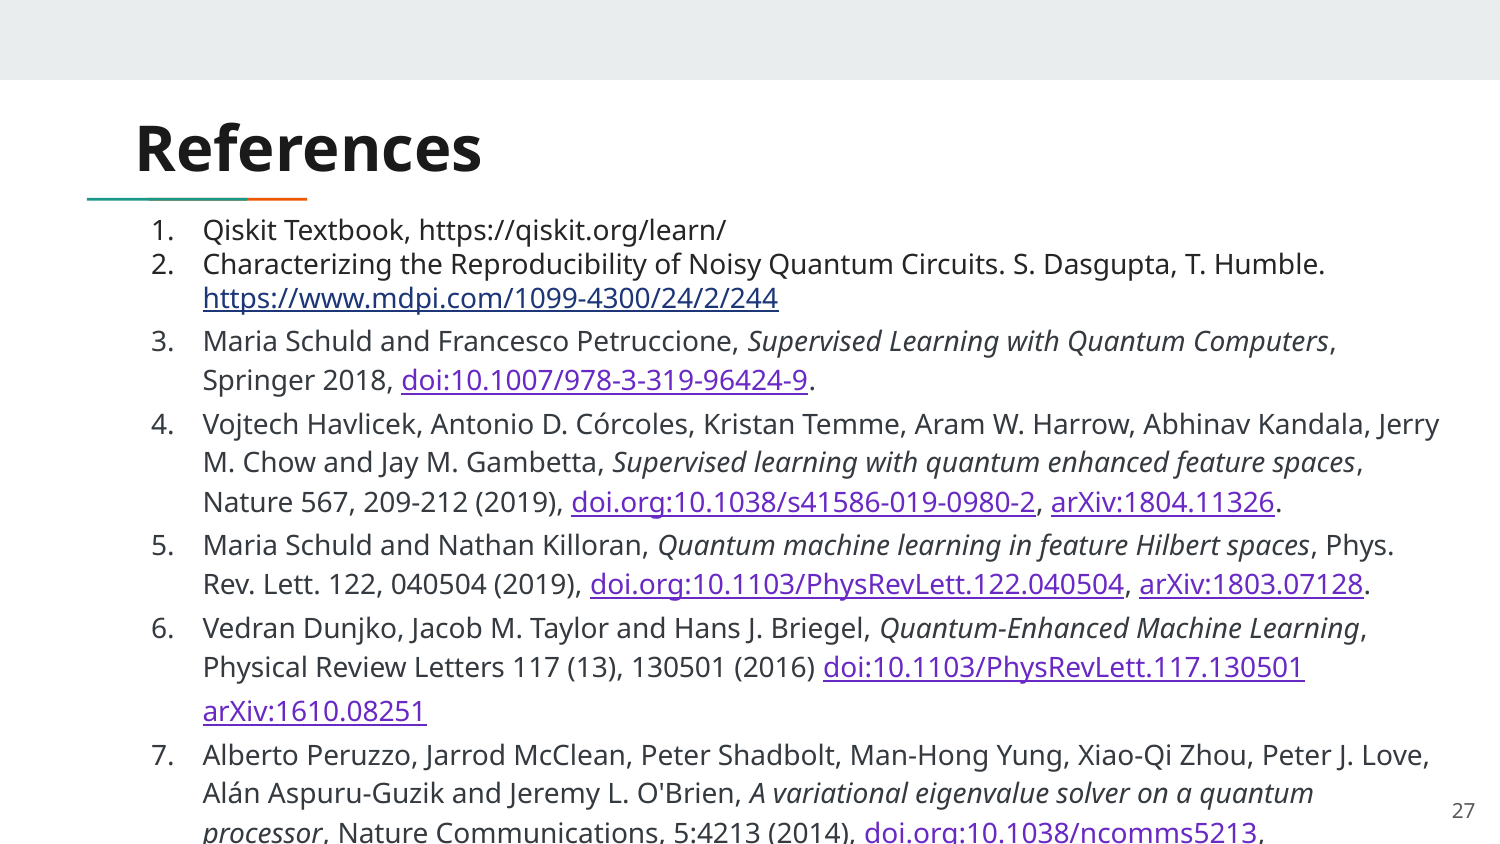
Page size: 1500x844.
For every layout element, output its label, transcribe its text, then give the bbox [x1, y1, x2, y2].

title References [119, 92, 1381, 181]
slide_number ‹#› [1400, 779, 1491, 844]
text_box Qiskit Textbook, https://qiskit.org/learn/ Characterizing the Reproducibility of Noisy Quantum Circuits. S. Dasgupta, T. Humble. https://www.mdpi.com/1099-4300/24/2/244 Maria Schuld and Francesco Petruccione, Supervised Learning with Quantum Computers, Springer 2018, doi:10.1007/978-3-319-96424-9. Vojtech Havlicek, Antonio D. Córcoles, Kristan Temme, Aram W. Harrow, Abhinav Kandala, Jerry M. Chow and Jay M. Gambetta, Supervised learning with quantum enhanced feature spaces, Nature 567, 209-212 (2019), doi.org:10.1038/s41586-019-0980-2, arXiv:1804.11326. Maria Schuld and Nathan Killoran, Quantum machine learning in feature Hilbert spaces, Phys. Rev. Lett. 122, 040504 (2019), doi.org:10.1103/PhysRevLett.122.040504, arXiv:1803.07128. Vedran Dunjko, Jacob M. Taylor and Hans J. Briegel, Quantum-Enhanced Machine Learning, Physical Review Letters 117 (13), 130501 (2016) doi:10.1103/PhysRevLett.117.130501 arXiv:1610.08251 Alberto Peruzzo, Jarrod McClean, Peter Shadbolt, Man-Hong Yung, Xiao-Qi Zhou, Peter J. Love, Alán Aspuru-Guzik and Jeremy L. O'Brien, A variational eigenvalue solver on a quantum processor, Nature Communications, 5:4213 (2014), doi.org:10.1038/ncomms5213, arXiv:1304.3061. [112, 197, 1460, 844]
